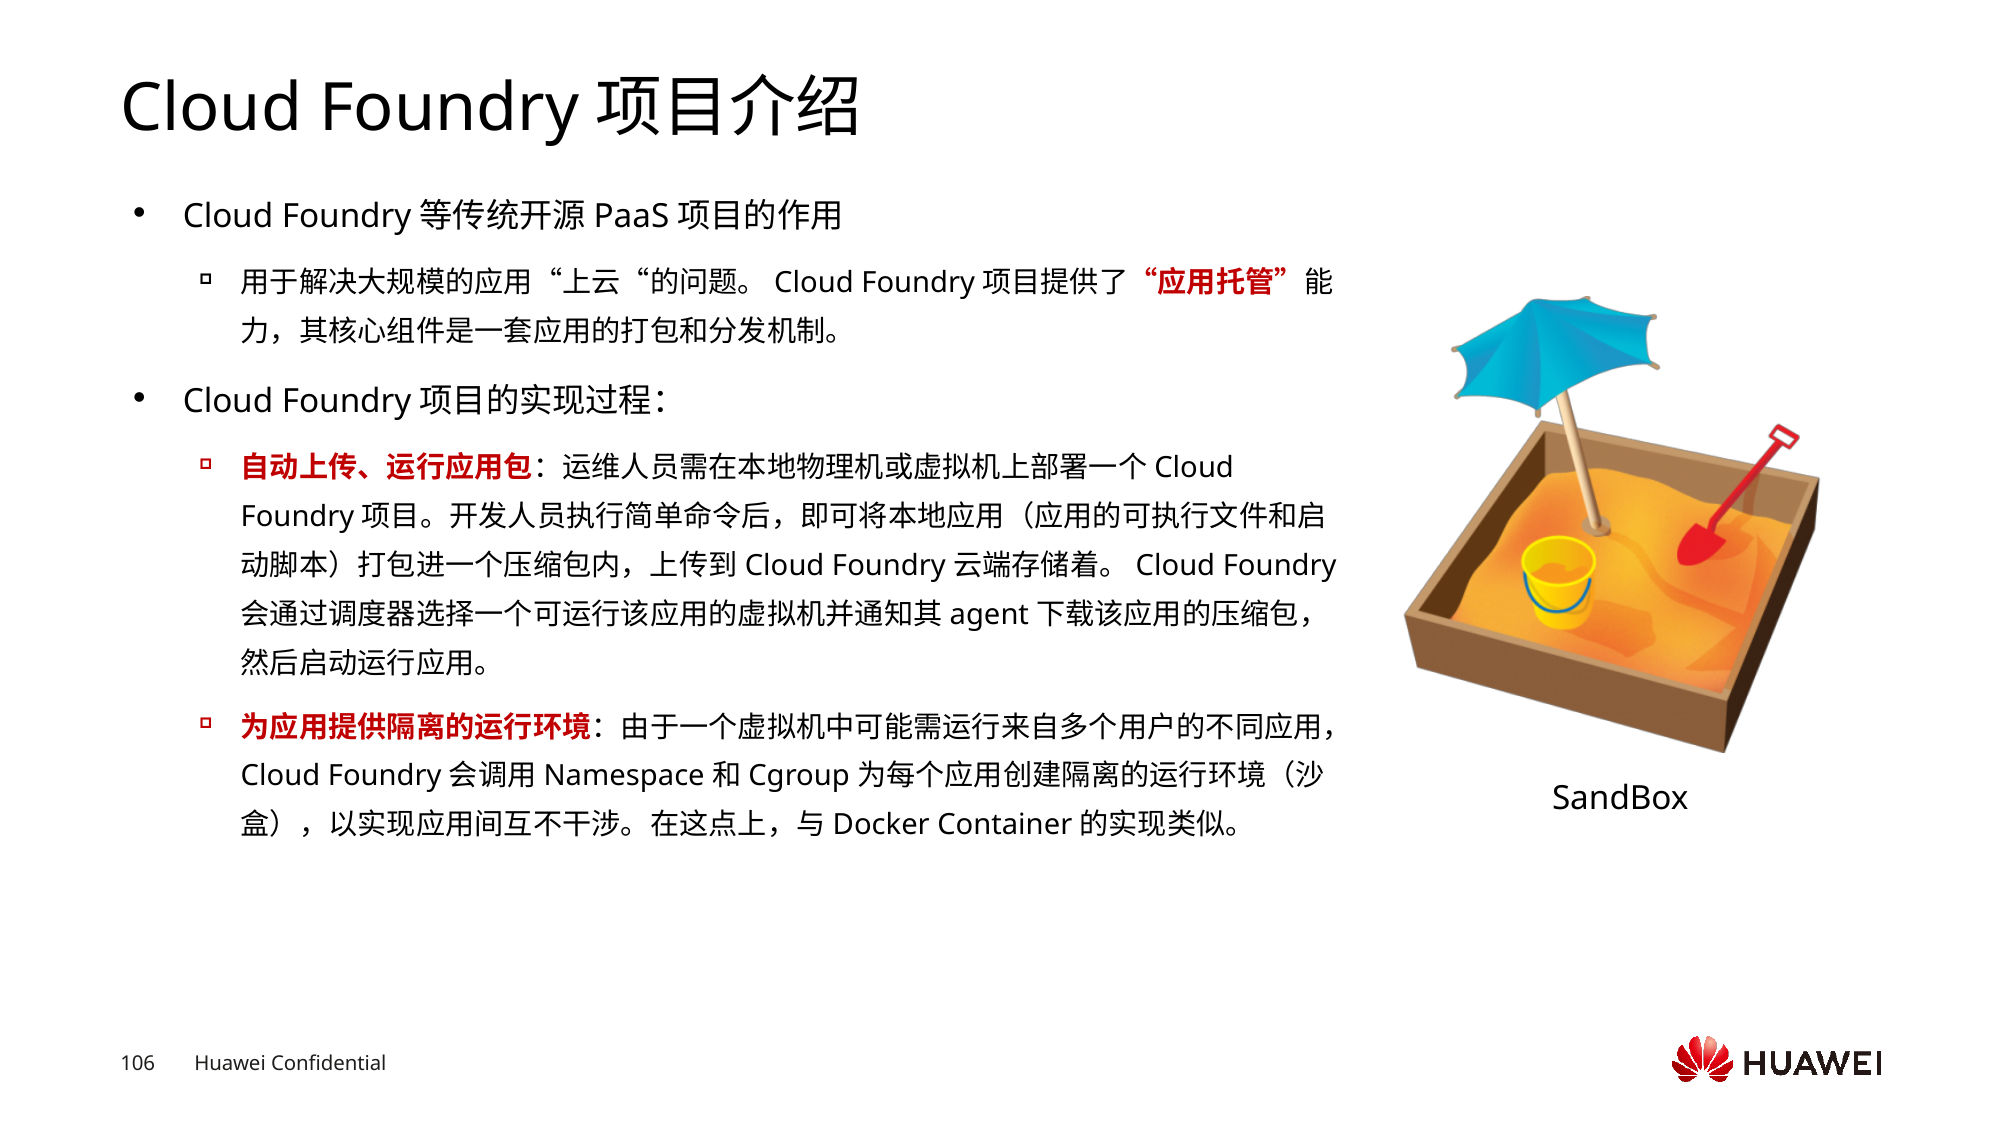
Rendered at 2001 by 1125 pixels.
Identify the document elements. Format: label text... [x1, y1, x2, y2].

picture [1672, 1036, 1881, 1082]
title Cloud Foundry项目介绍 [120, 73, 1880, 154]
list Cloud Foundry等传统开源PaaS项目的作用 用于解决大规模的应用“上云“的问题。Cloud Foundry项目提供了“应用托管”能力，其核心组件是一套应用的打包和分发机制。 Cloud Foundry项目的实现过程： 自动上传、运行应用包：运维人员需在本地物理机或虚拟机上部署一个Cloud Foundry项目。开发人员执行简单命令后，即可将本地应用（应用的可执行文件和启动脚本）打包进一个压缩包内，上传到Cloud Foundry云端存储着。Cloud Foundry会通过调度器选择一个可运行该应用的虚拟机并通知其agent下载该应用的压缩包，然后启动运行应用。 为应用提供隔离的运行环境：由于一个虚拟机中可能需运行来自多个用户的不同应用，Cloud Foundry会调用Namespace和Cgroup为每个应用创建隔离的运行环境（沙盒），以实现应用间互不干涉。在这点上，与Docker Container的实现类似。 [119, 171, 1361, 973]
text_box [1383, 296, 1841, 825]
